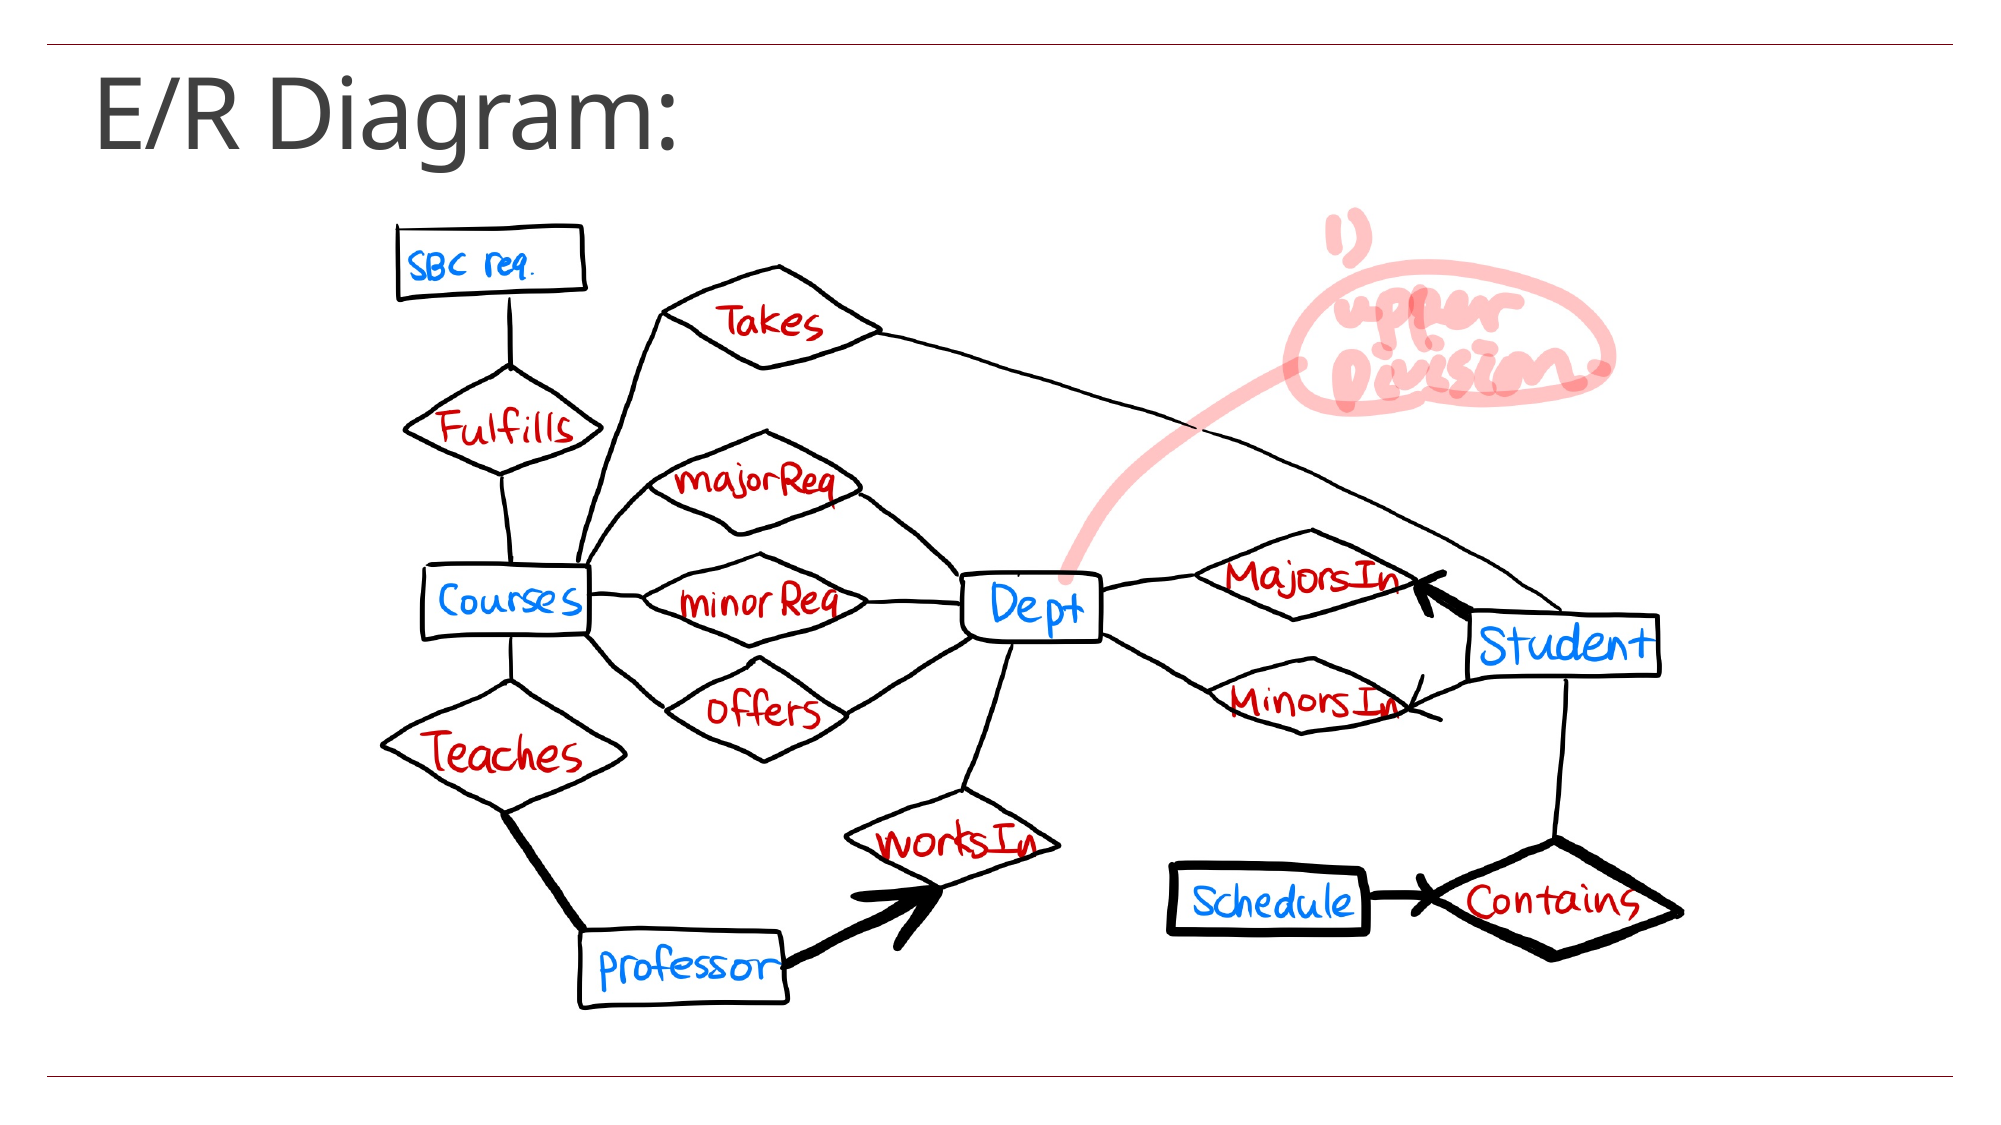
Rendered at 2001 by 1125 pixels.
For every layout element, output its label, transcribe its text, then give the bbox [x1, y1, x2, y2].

picture [291, 185, 1709, 1071]
text_box E/R Diagram: [76, 45, 721, 177]
